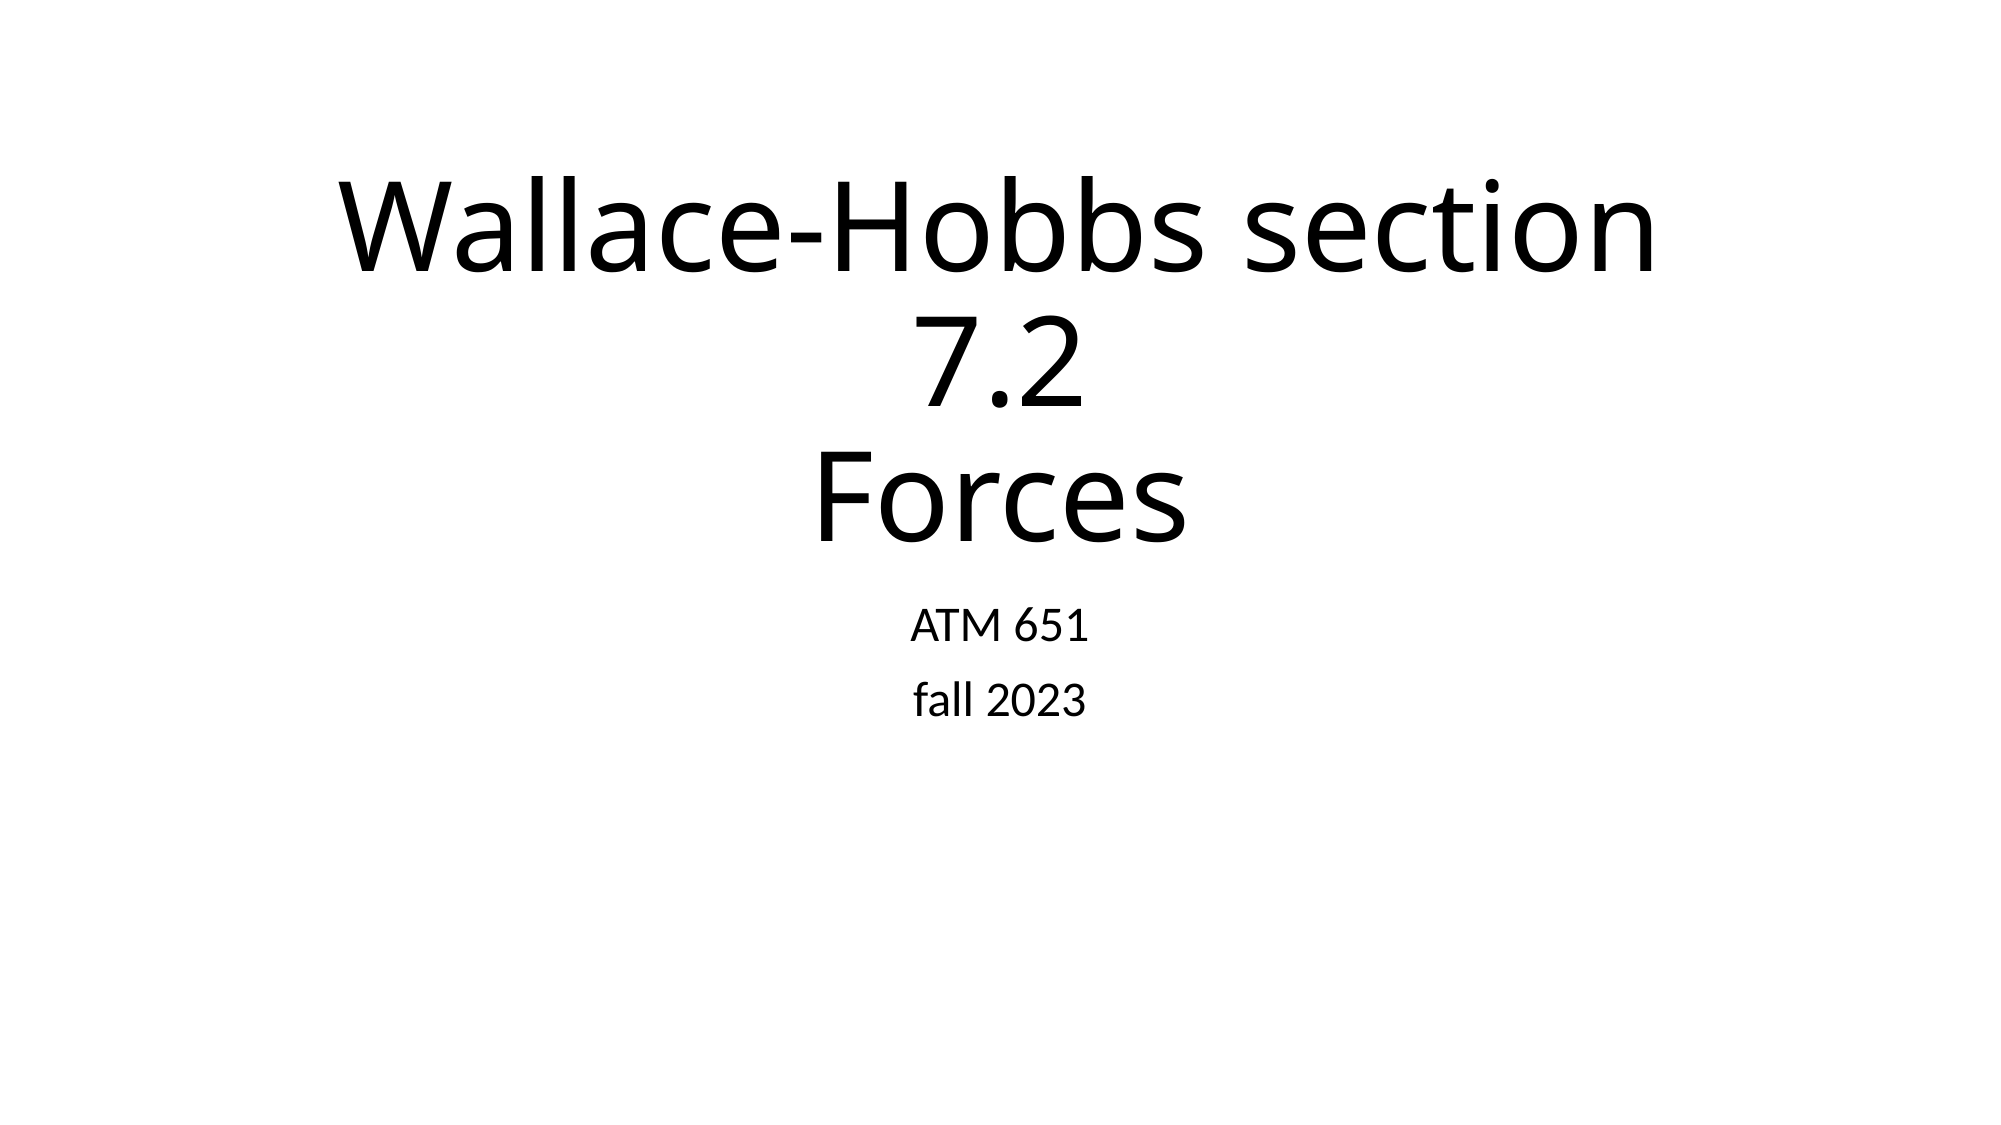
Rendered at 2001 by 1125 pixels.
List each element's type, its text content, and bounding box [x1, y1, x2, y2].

title Wallace-Hobbs section 7.2 Forces [249, 184, 1750, 576]
subtitle ATM 651 fall 2023 [249, 590, 1750, 863]
